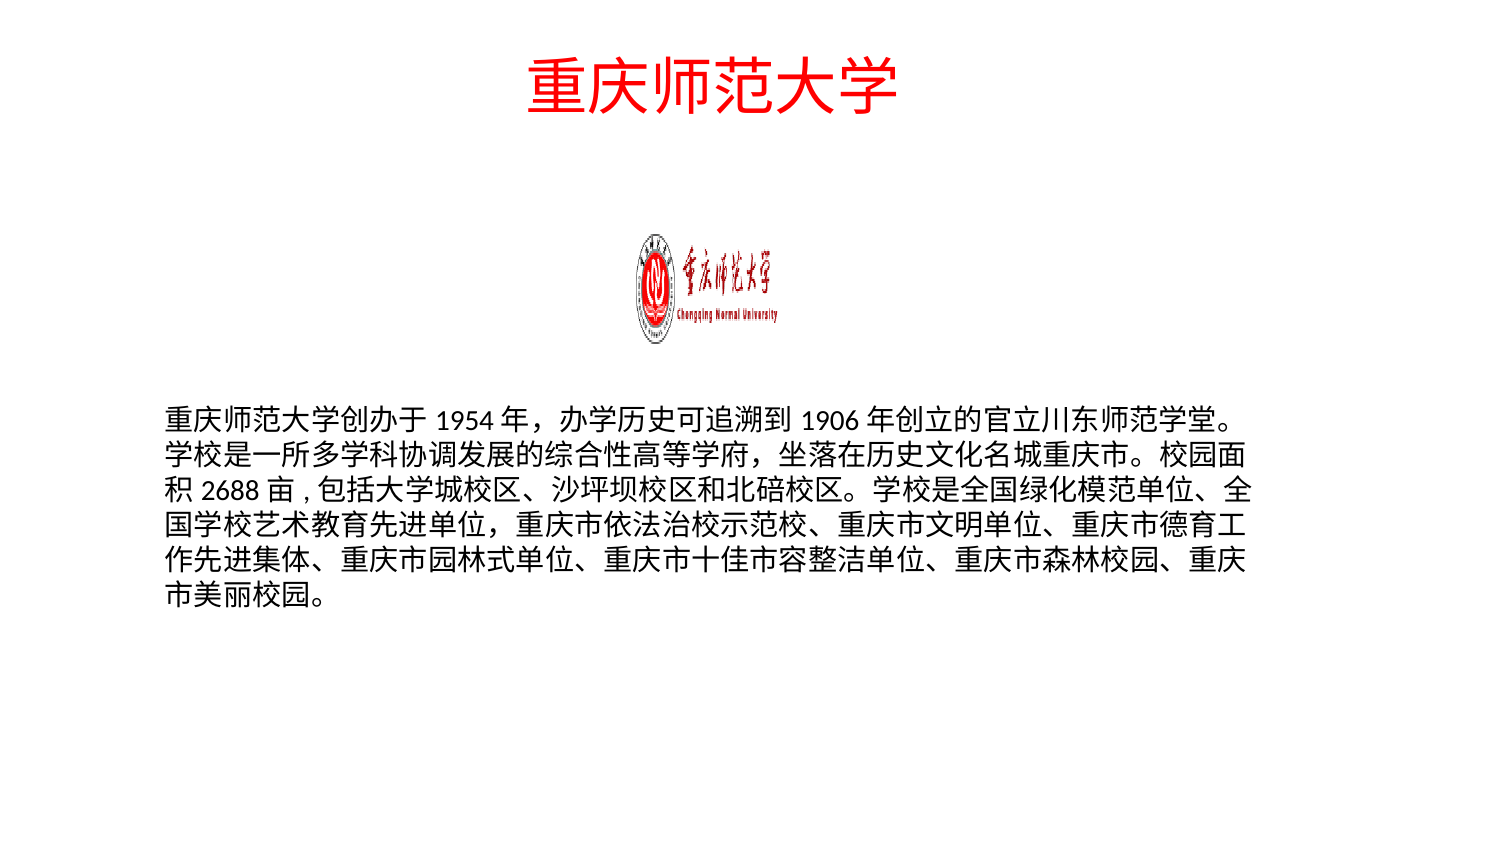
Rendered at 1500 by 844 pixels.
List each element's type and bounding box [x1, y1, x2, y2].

picture [629, 210, 780, 361]
